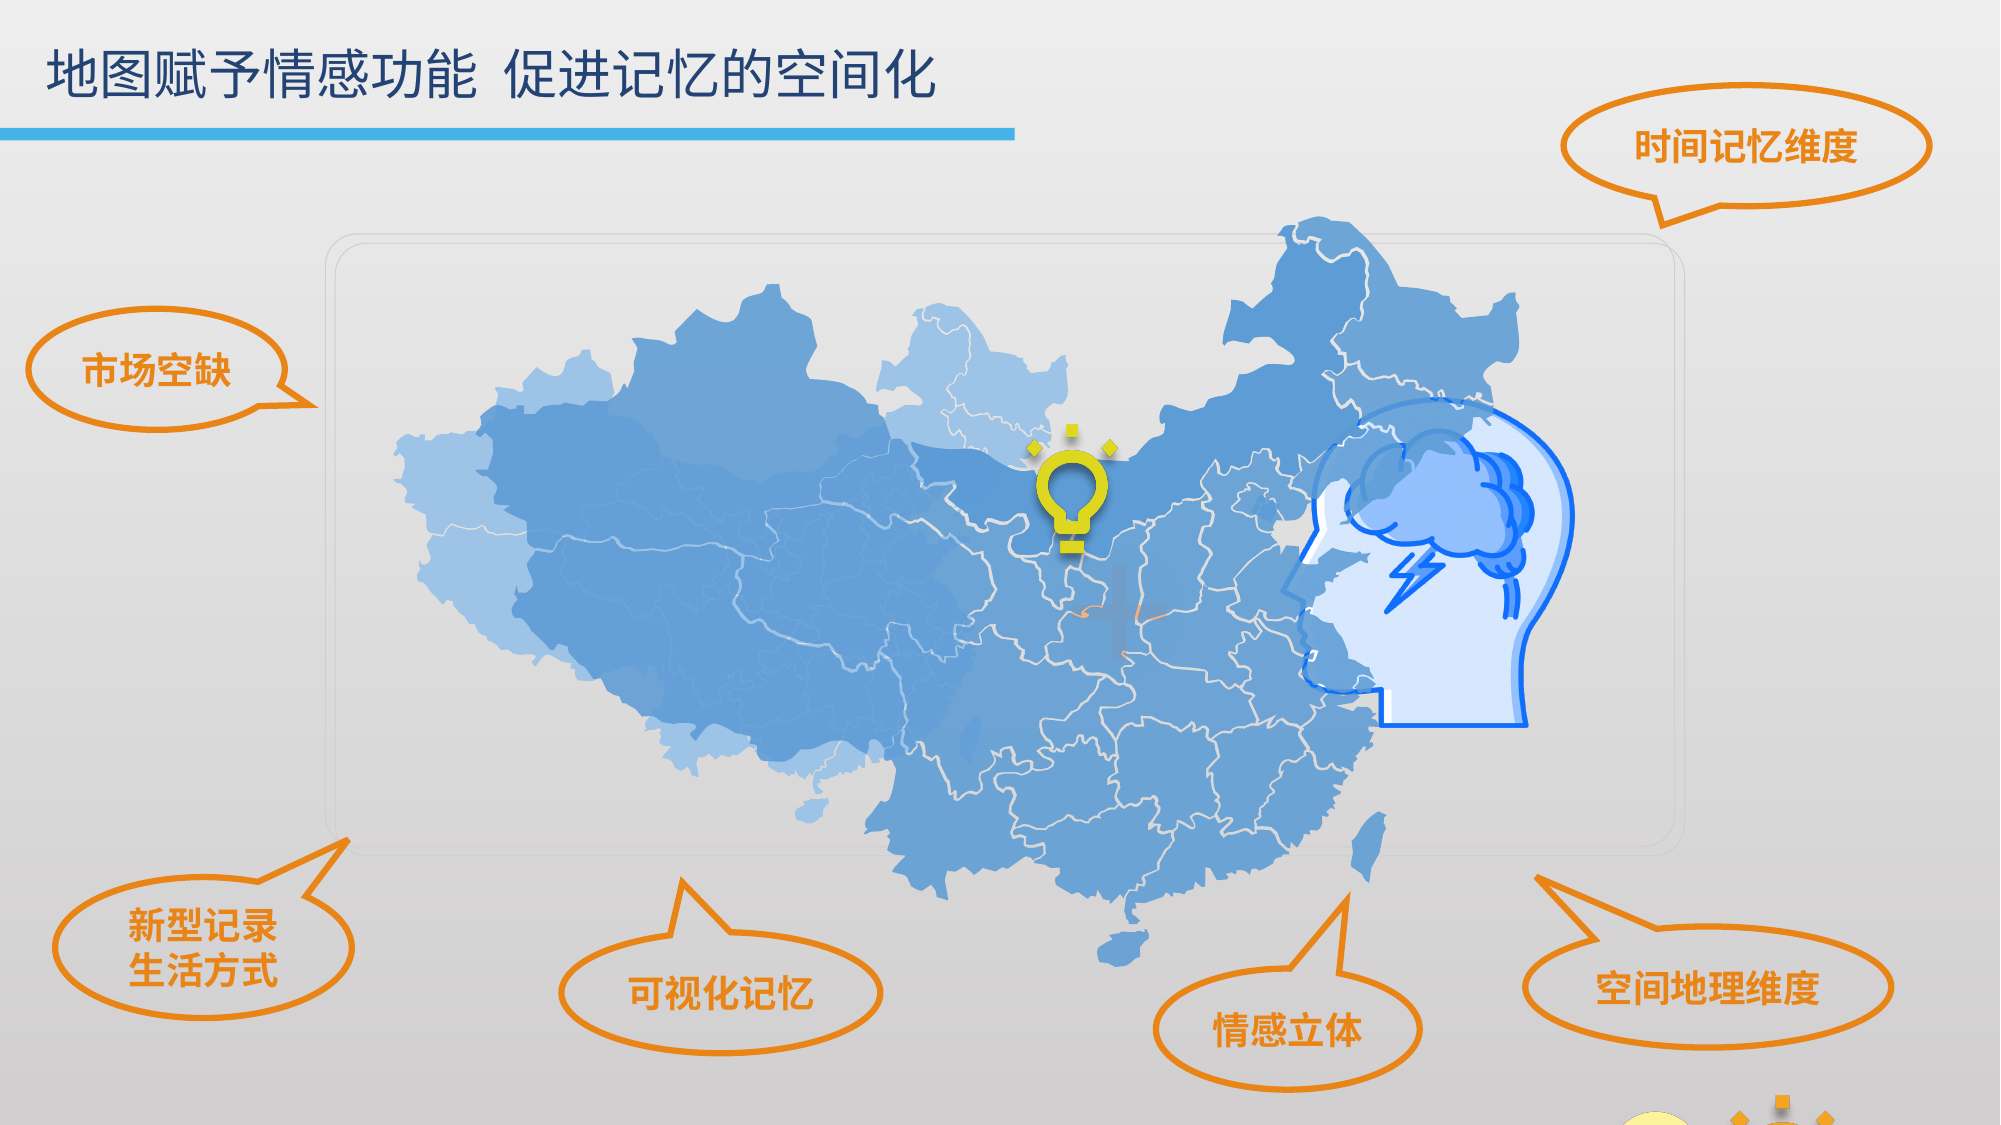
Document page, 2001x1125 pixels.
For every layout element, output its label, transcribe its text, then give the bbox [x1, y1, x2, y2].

text_box [0, 127, 28, 141]
picture [1599, 1095, 1854, 1125]
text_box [28, 85, 1930, 1090]
text_box 地图赋予情感功能 促进记忆的空间化 [30, 32, 953, 85]
